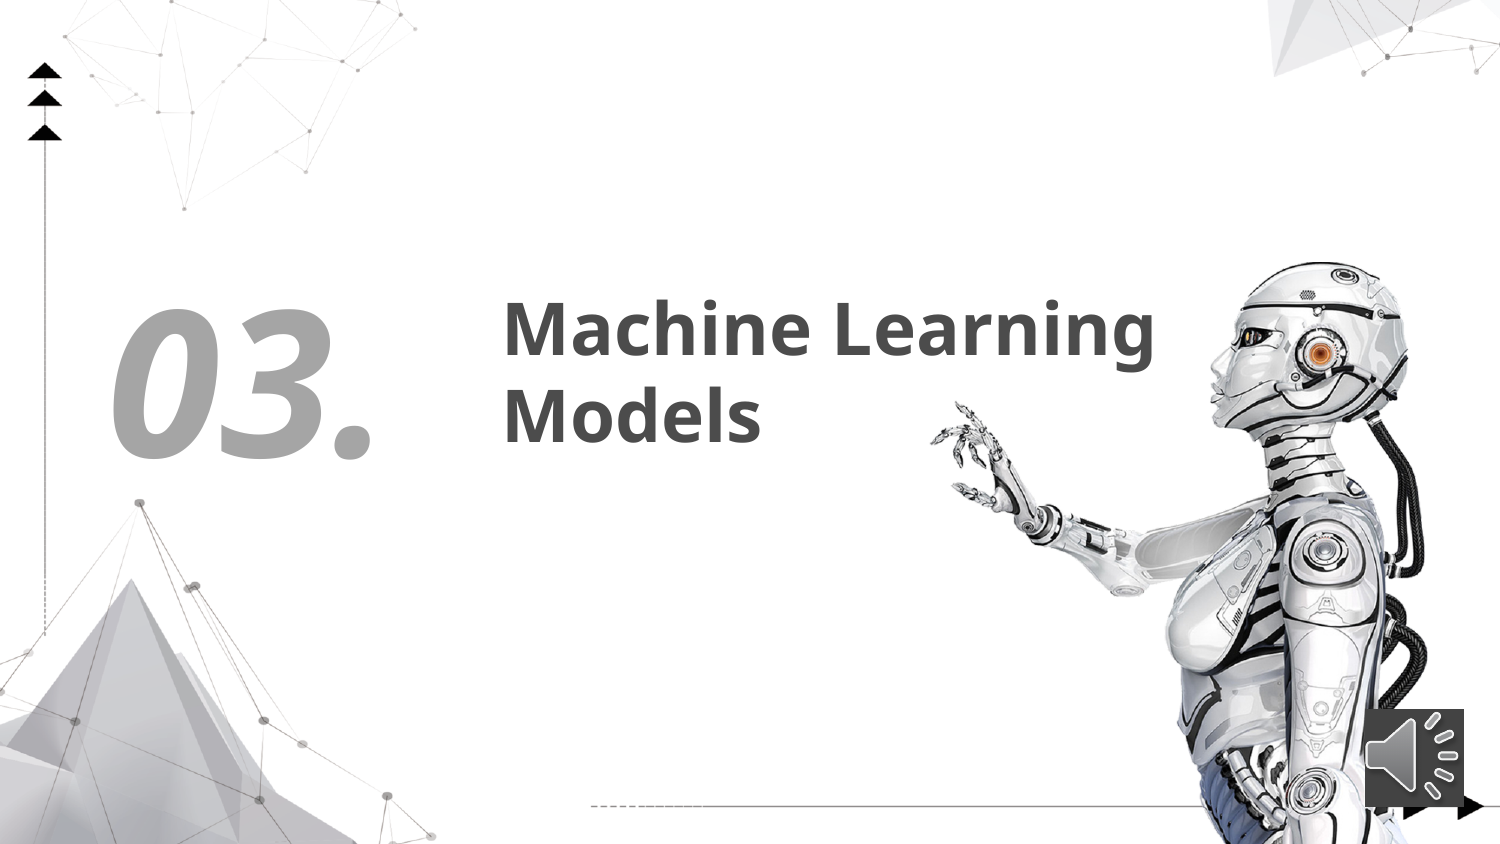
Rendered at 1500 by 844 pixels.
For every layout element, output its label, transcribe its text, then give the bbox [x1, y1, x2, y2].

text_box 03. [96, 247, 445, 506]
picture [0, 0, 1500, 844]
text_box Machine Learning Models [490, 276, 888, 477]
